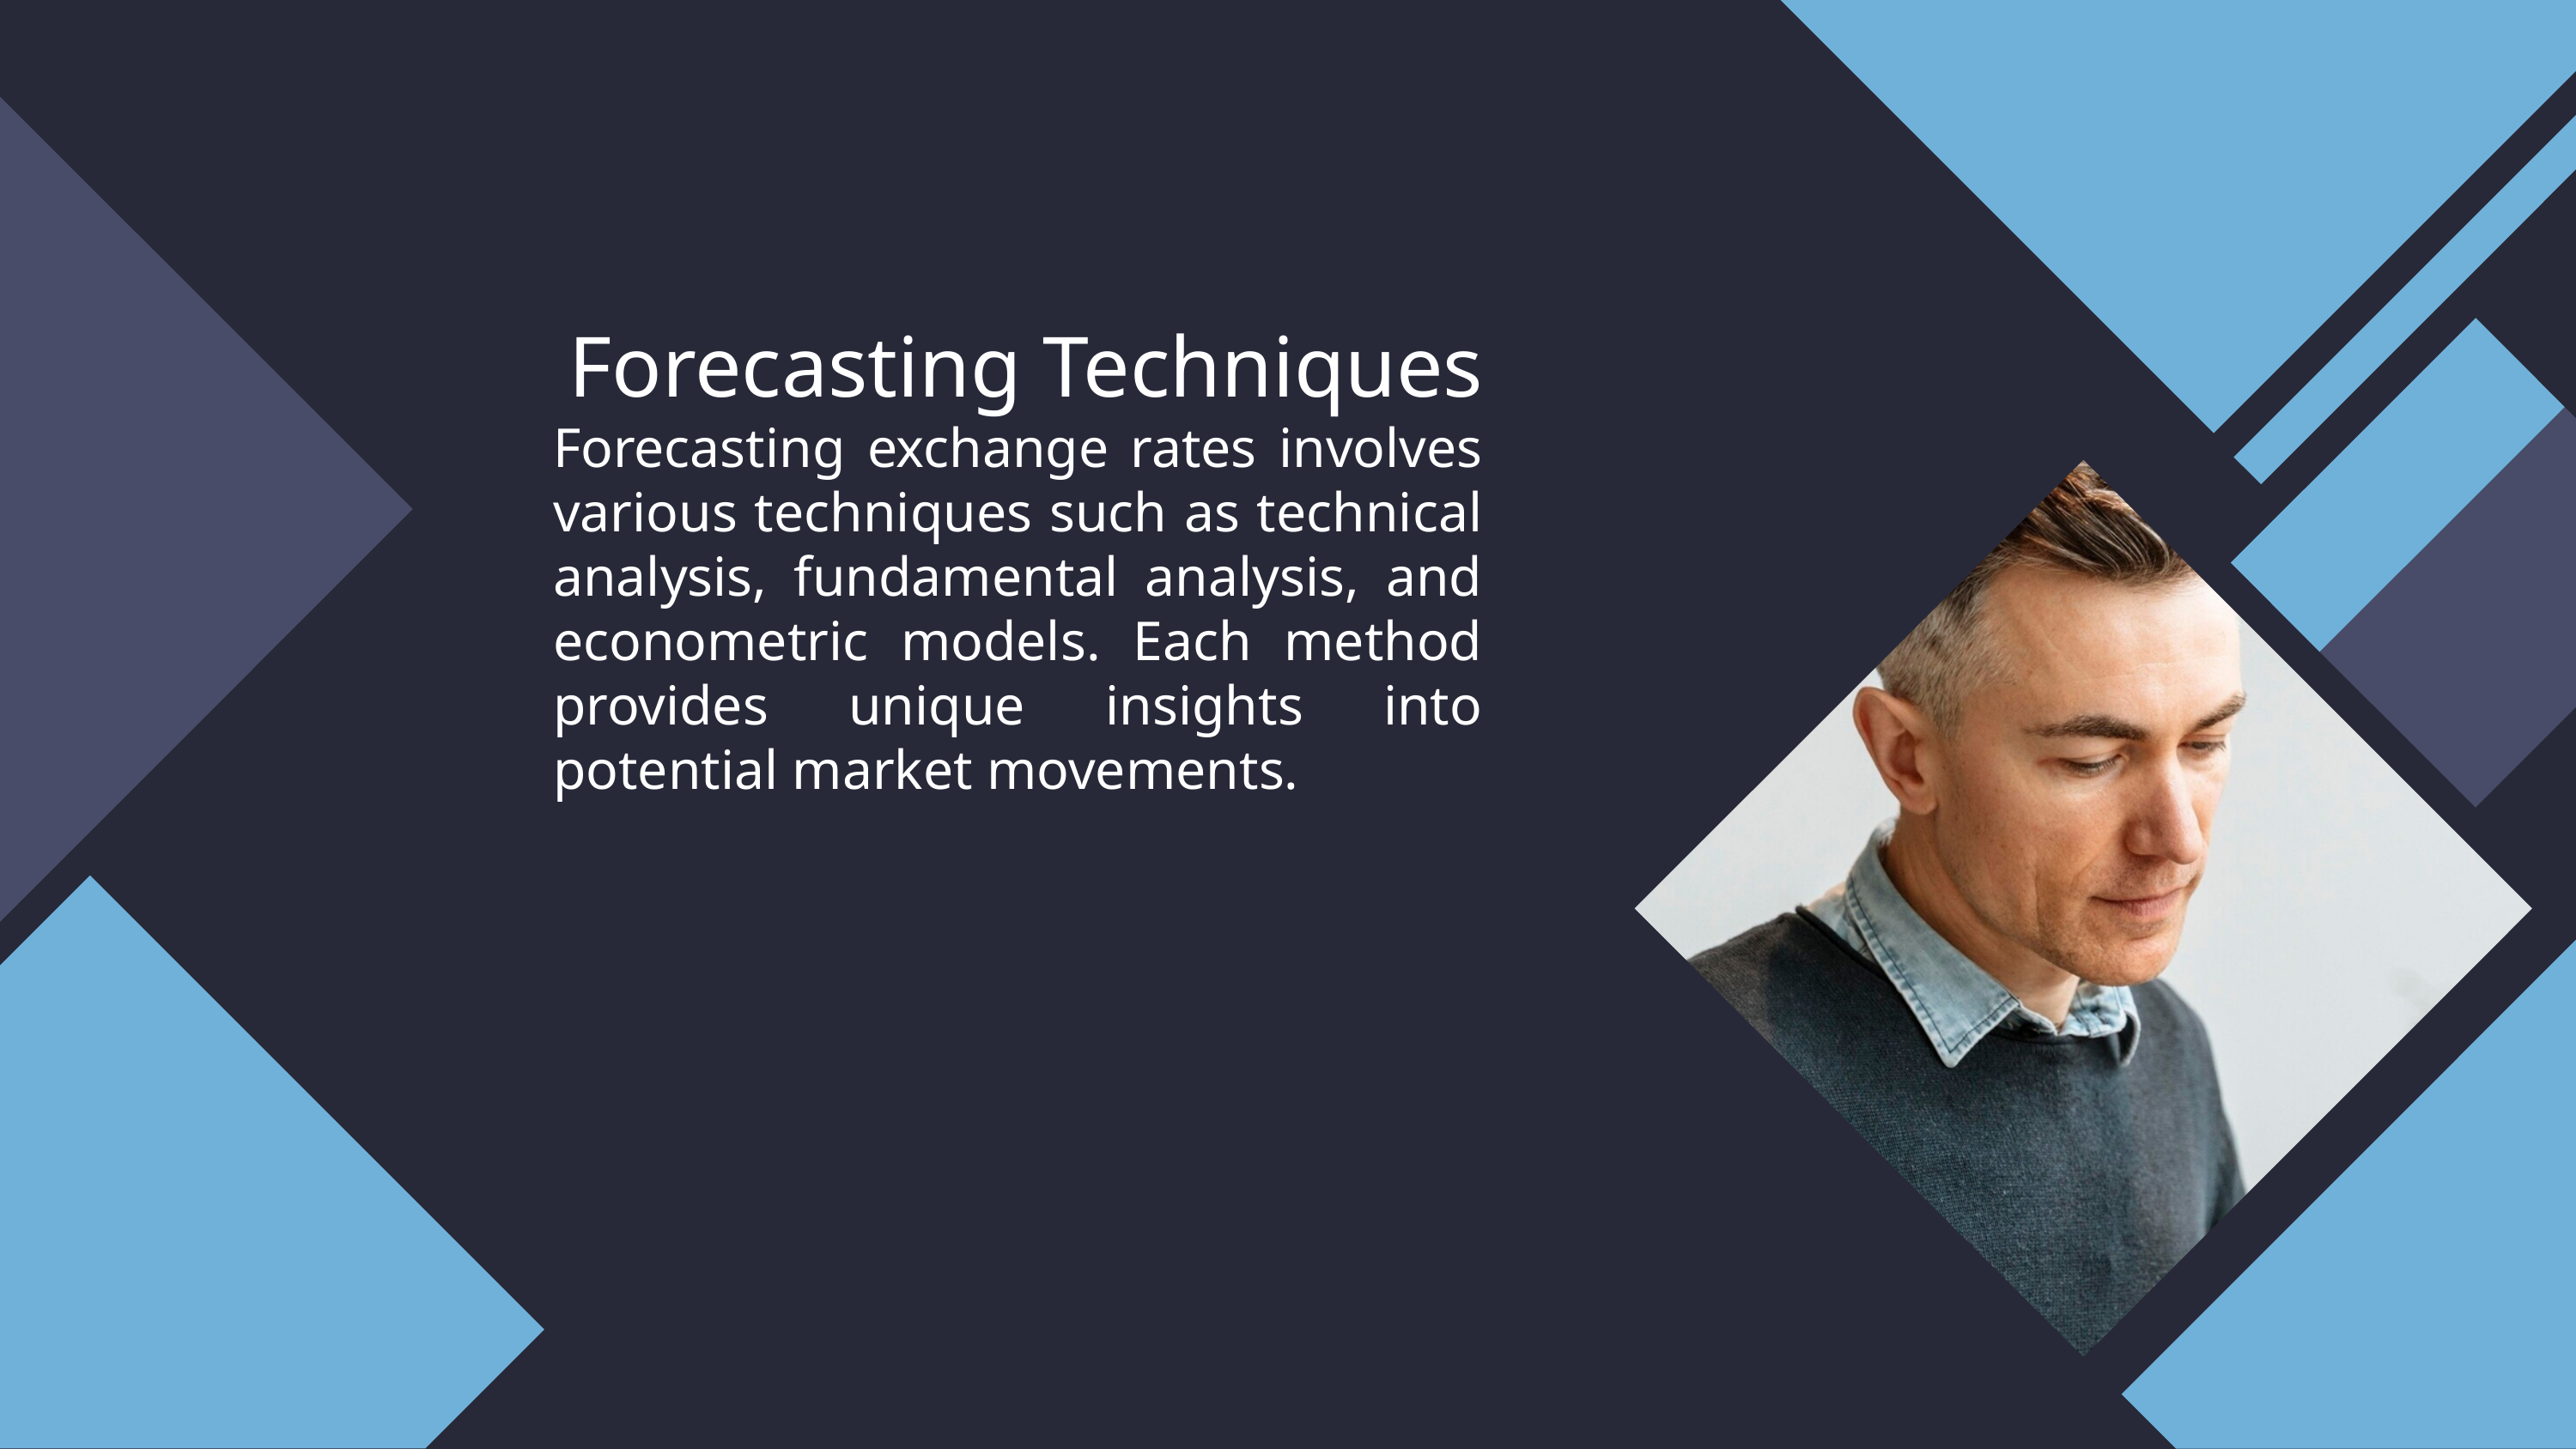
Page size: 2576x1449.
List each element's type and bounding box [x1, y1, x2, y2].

text_box [0, 45, 554, 1449]
text_box [1634, 459, 2533, 1358]
text_box [0, 0, 2576, 1449]
